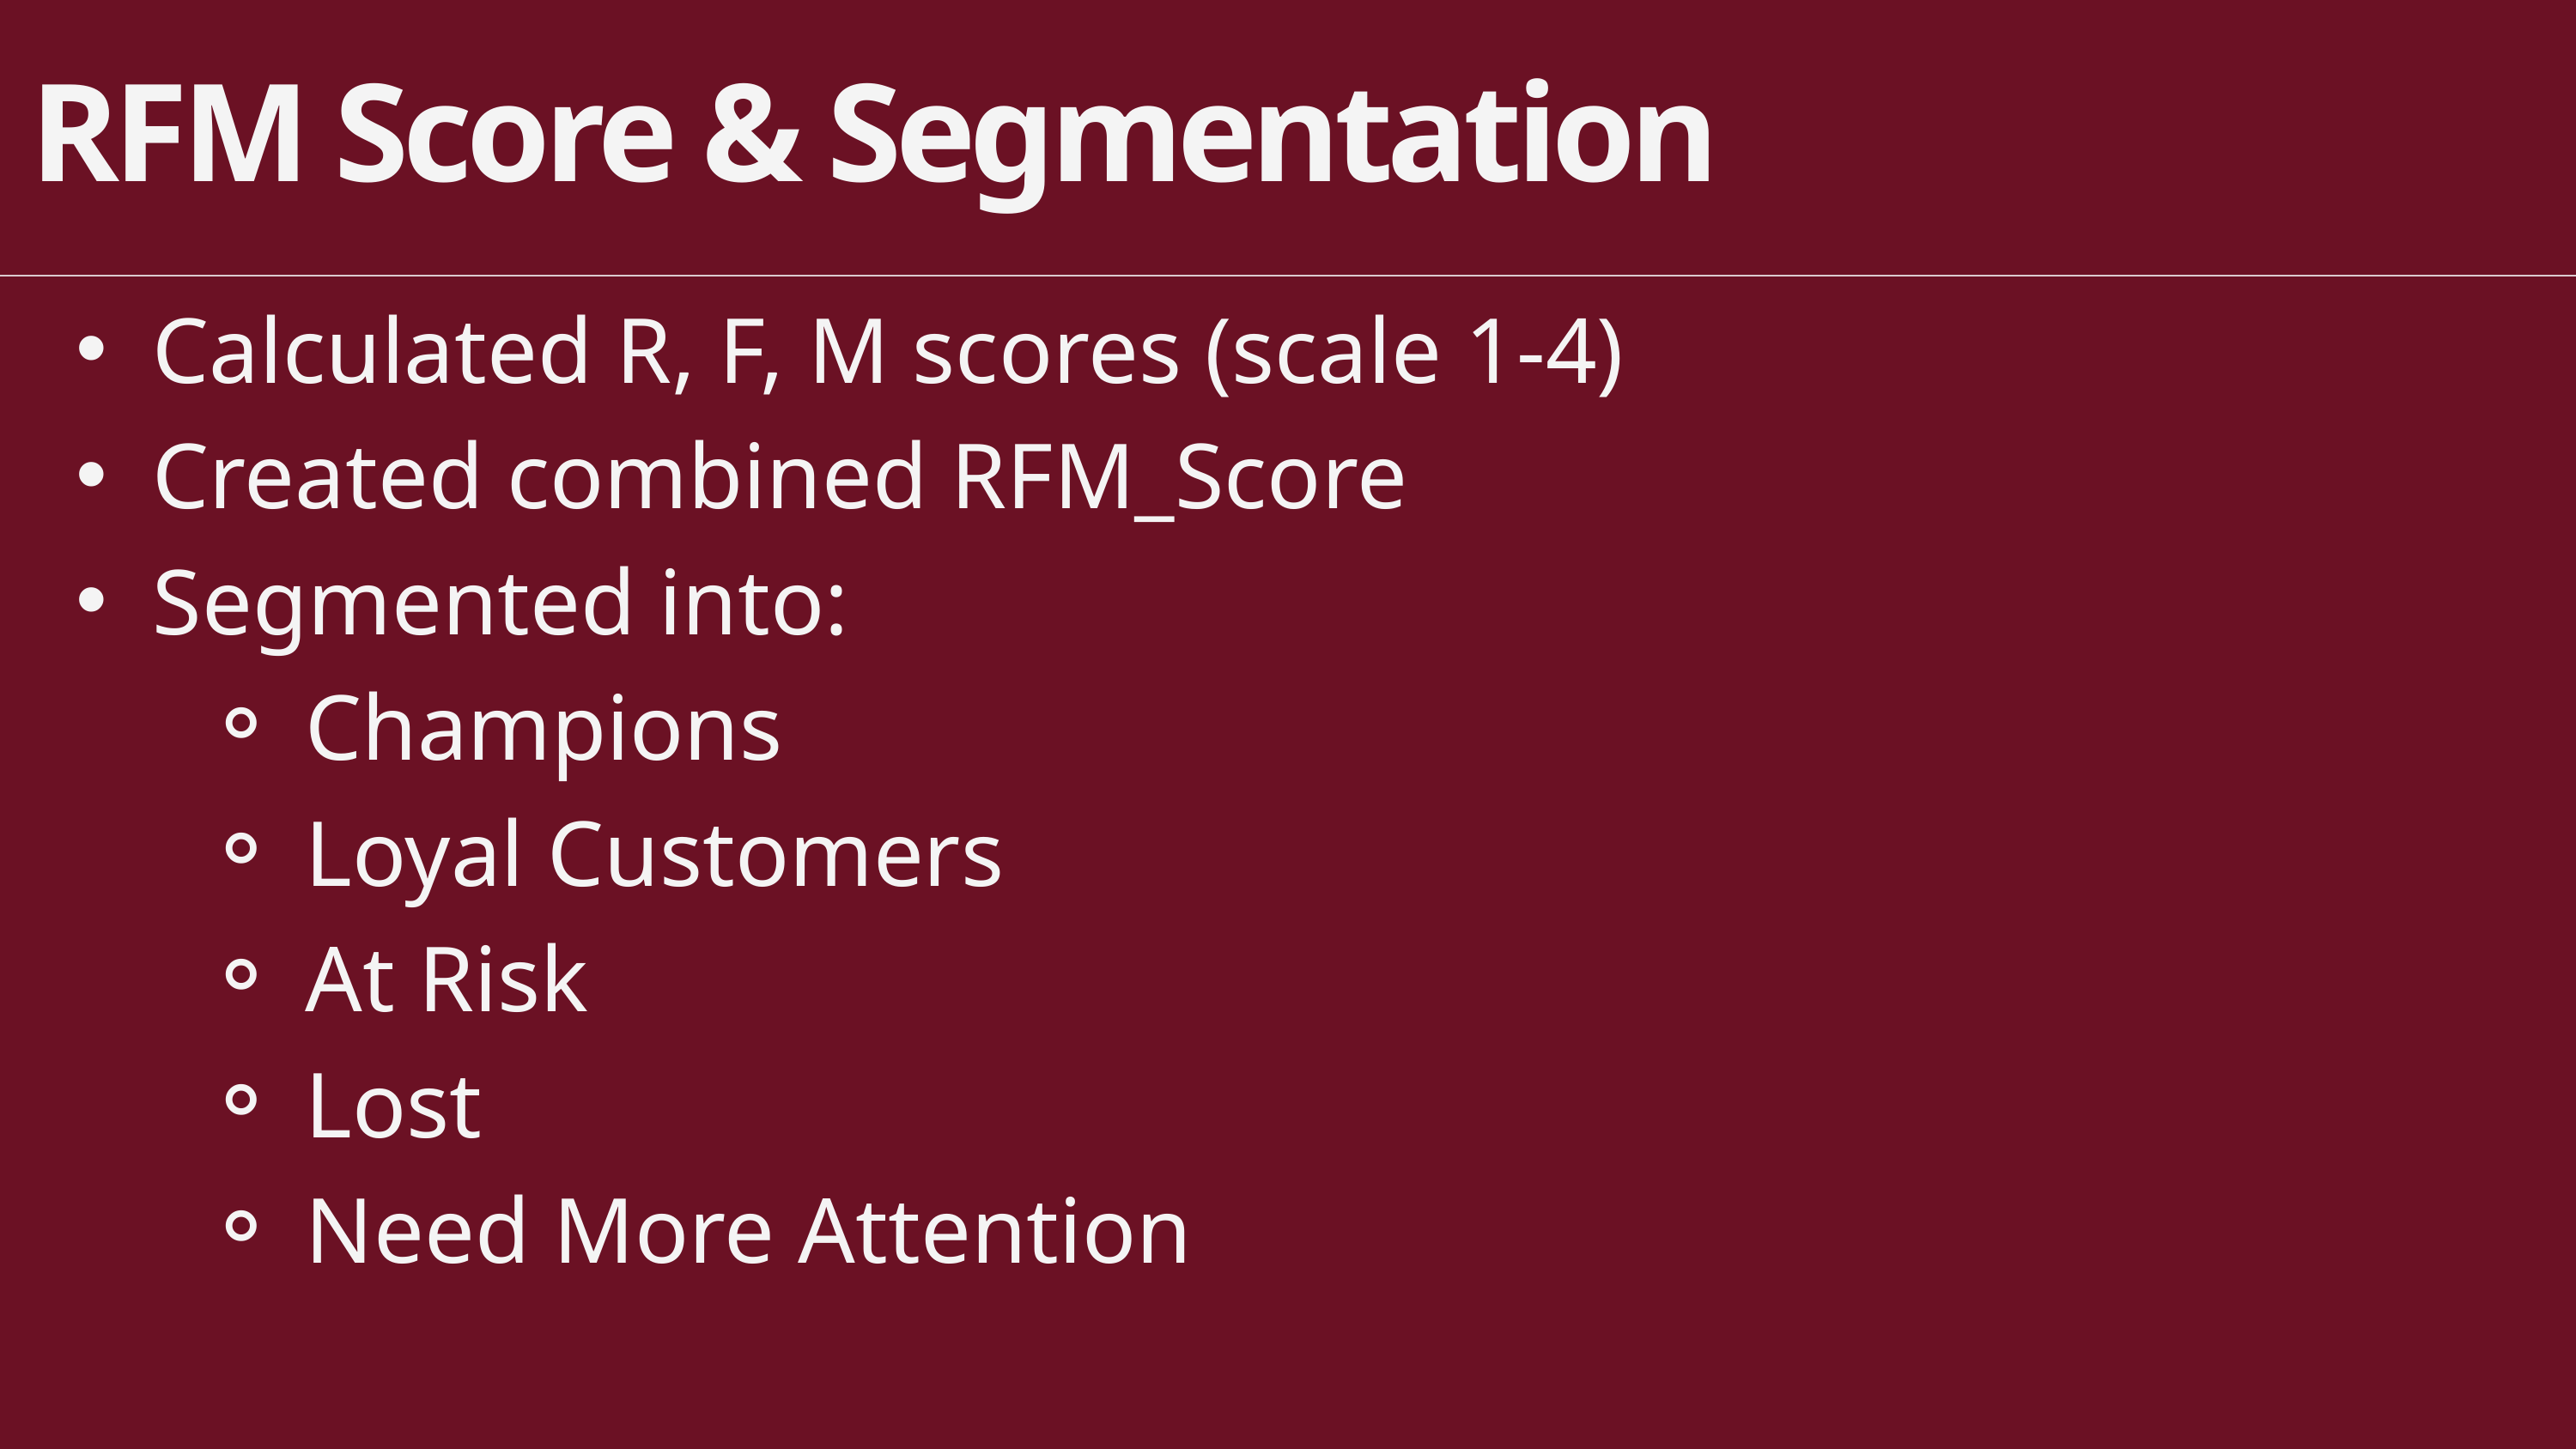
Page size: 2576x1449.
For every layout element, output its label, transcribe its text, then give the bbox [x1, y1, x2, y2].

text_box RFM Score & Segmentation [0, 80, 2163, 209]
text_box Calculated R, F, M scores (scale 1-4) Created combined RFM_Score Segmented into: Champions Loyal Customers At Risk Lost Need More Attention [0, 275, 2576, 1408]
